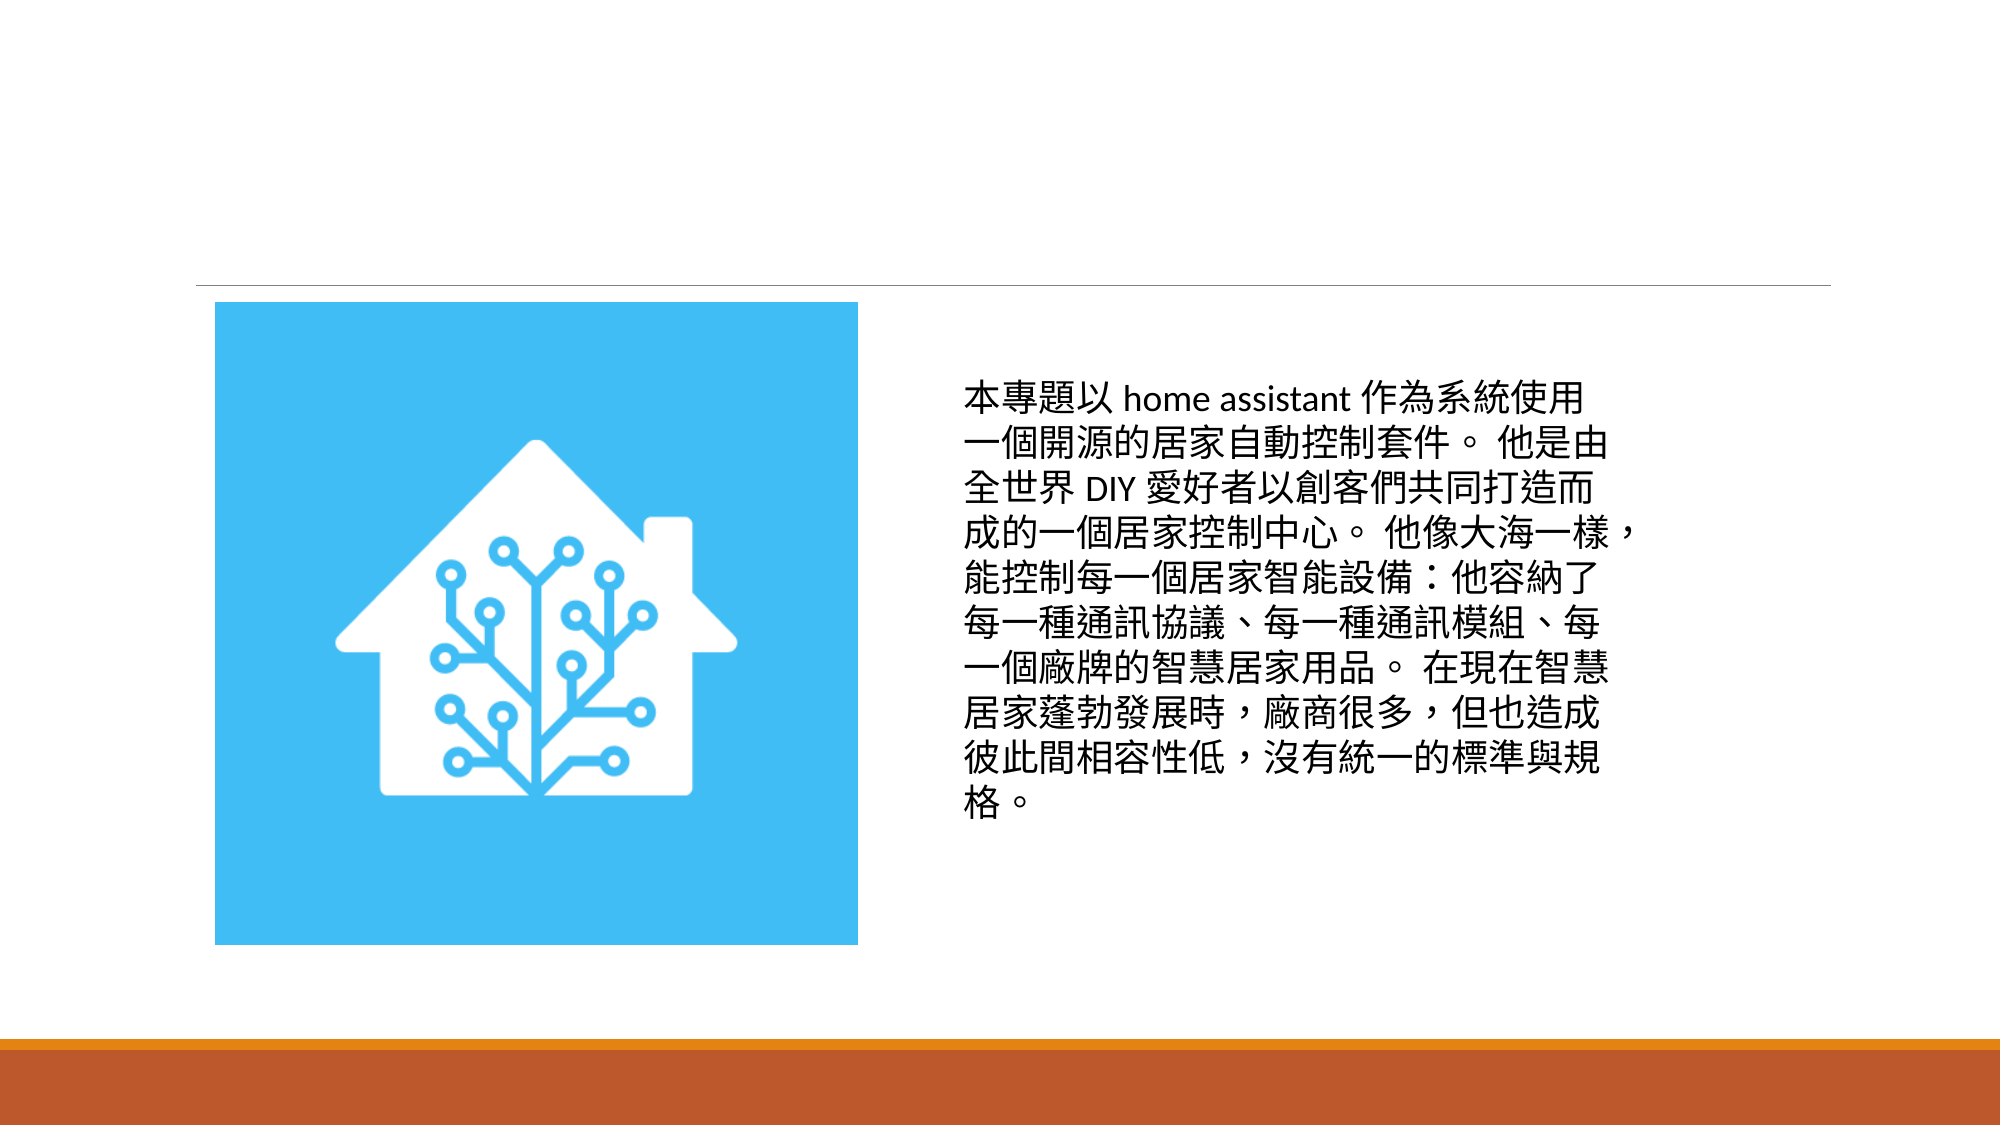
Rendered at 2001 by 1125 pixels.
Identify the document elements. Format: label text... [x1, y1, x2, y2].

text_box 本專題以home assistant作為系統使用 一個開源的居家自動控制套件。 他是由全世界DIY愛好者以創客們共同打造而成的一個居家控制中心。 他像大海一樣，能控制每一個居家智能設備：他容納了每一種通訊協議、每一種通訊模組、每一個廠牌的智慧居家用品。 在現在智慧居家蓬勃發展時，廠商很多，但也造成彼此間相容性低，沒有統一的標準與規格。 [949, 366, 1641, 832]
picture [215, 302, 858, 945]
